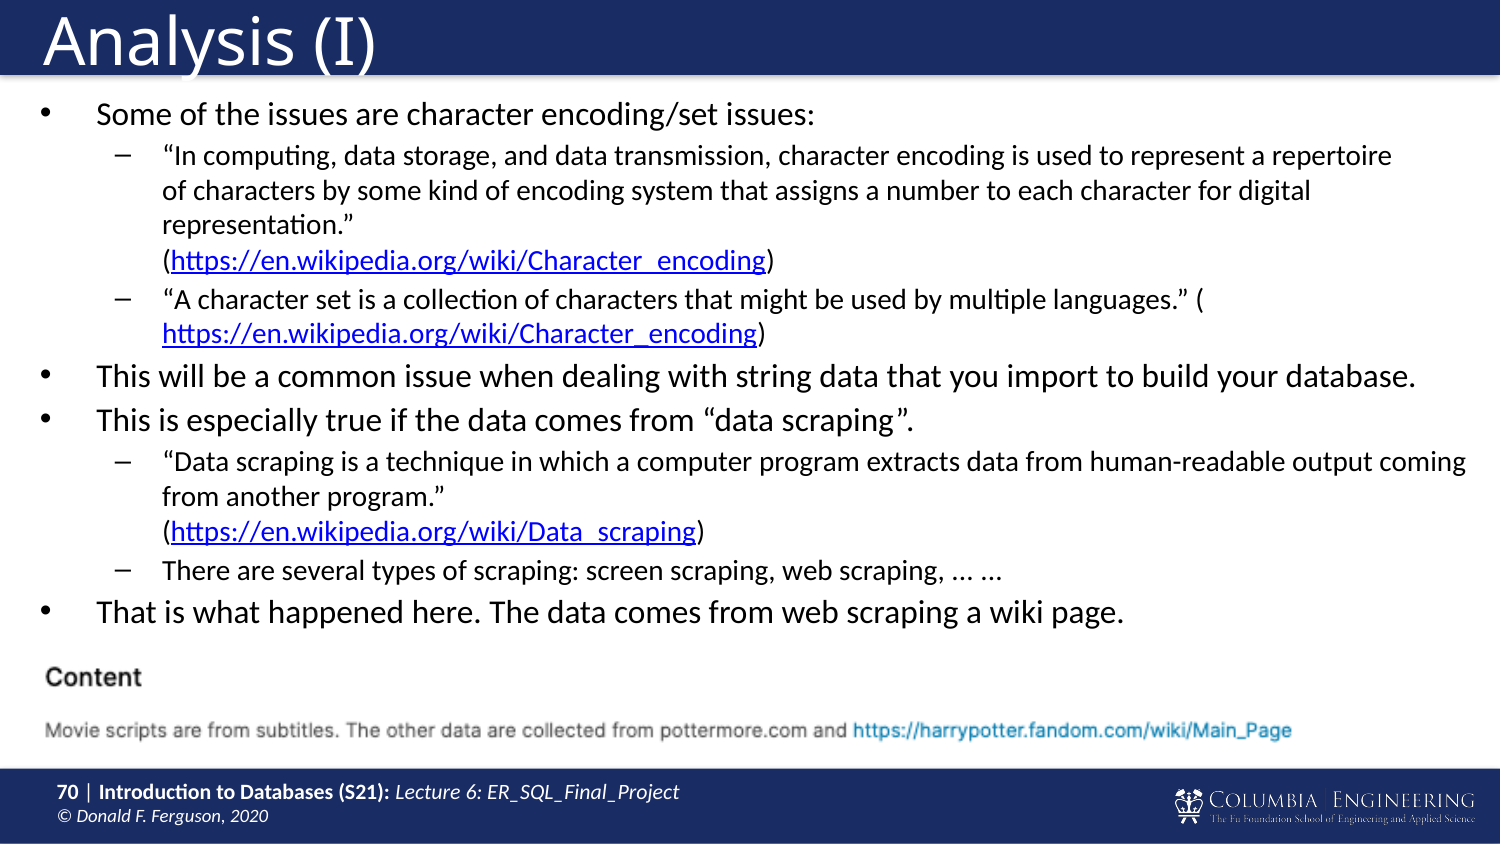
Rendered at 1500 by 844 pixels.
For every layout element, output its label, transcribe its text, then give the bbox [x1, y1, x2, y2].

title Analysis (I) [28, 0, 1450, 73]
picture [20, 646, 1396, 764]
list Some of the issues are character encoding/set issues: “In computing, data storage, and data transmission, character encoding is used to represent a repertoire of characters by some kind of encoding system that assigns a number to each character for digital representation.” (https://en.wikipedia.org/wiki/Character_encoding) “A character set is a collection of characters that might be used by multiple languages.” (https://en.wikipedia.org/wiki/Character_encoding) This will be a common issue when dealing with string data that you import to build your database. This is especially true if the data comes from “data scraping”. “Data scraping is a technique in which a computer program extracts data from human-readable output coming from another program.” (https://en.wikipedia.org/wiki/Data_scraping) There are several types of scraping: screen scraping, web scraping, ... ... That is what happened here. The data comes from web scraping a wiki page. [25, 84, 1488, 747]
